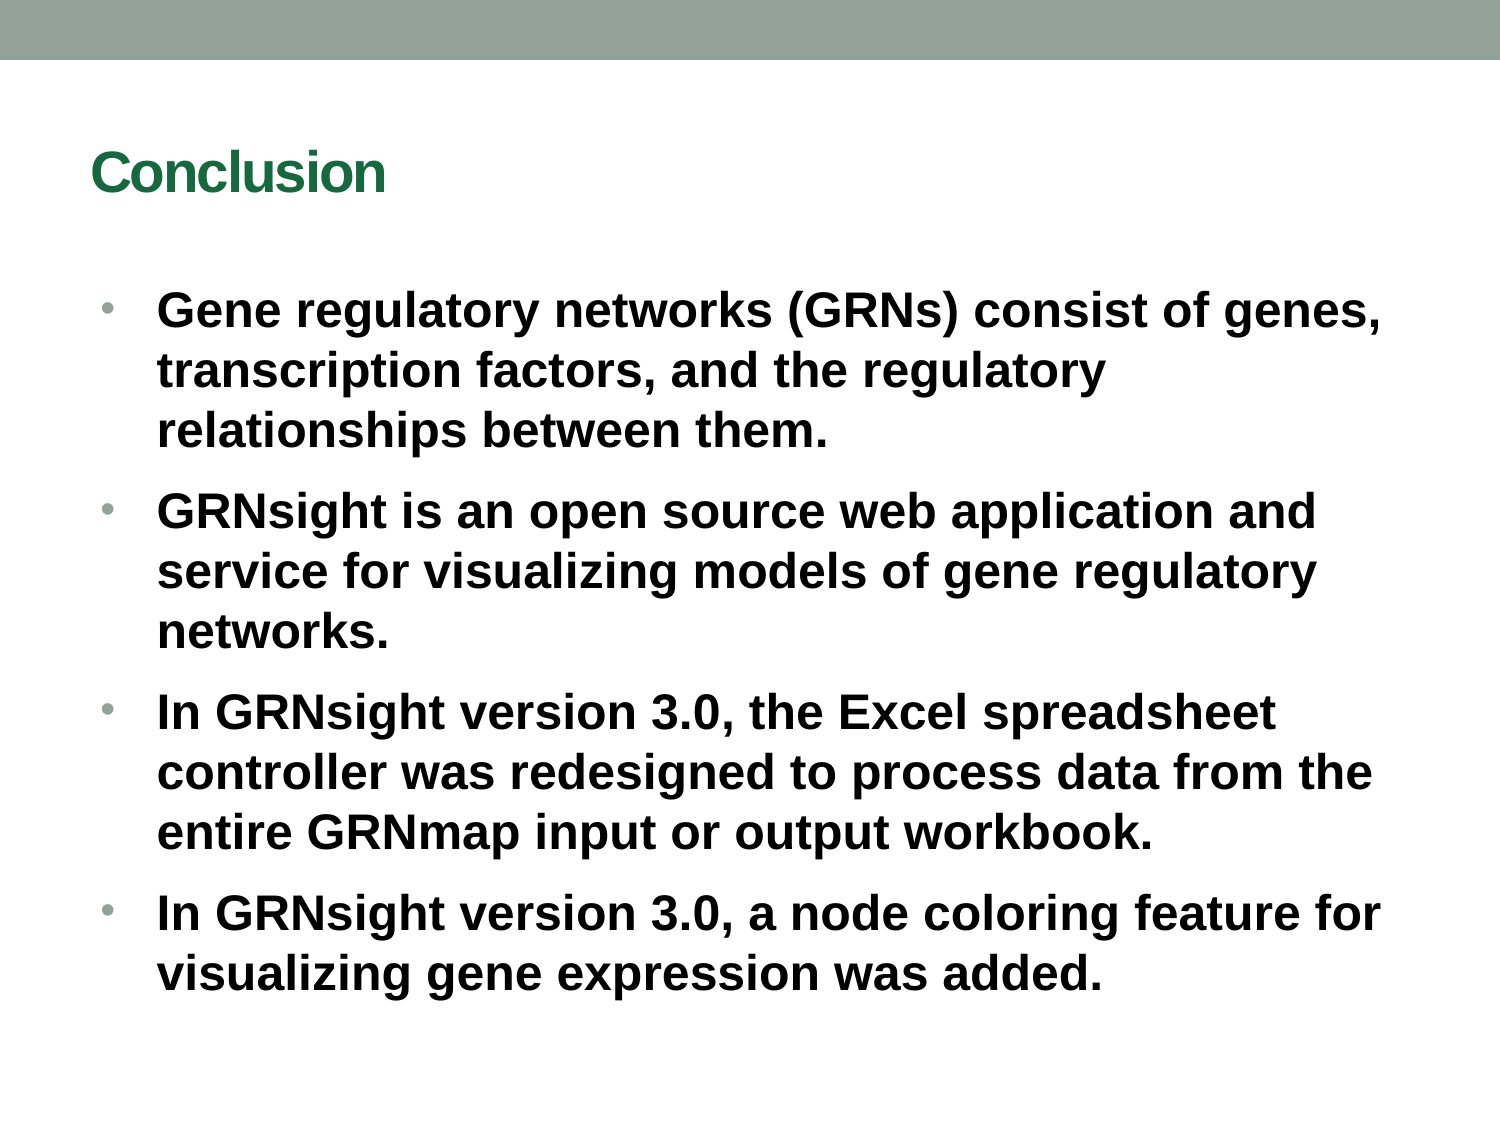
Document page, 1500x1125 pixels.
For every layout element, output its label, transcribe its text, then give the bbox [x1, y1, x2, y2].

text_box Gene regulatory networks (GRNs) consist of genes, transcription factors, and the regulatory relationships between them. GRNsight is an open source web application and service for visualizing models of gene regulatory networks. In GRNsight version 3.0, the Excel spreadsheet controller was redesigned to process data from the entire GRNmap input or output workbook. In GRNsight version 3.0, a node coloring feature for visualizing gene expression was added. [47, 262, 1425, 1063]
title Conclusion [75, 87, 1425, 250]
